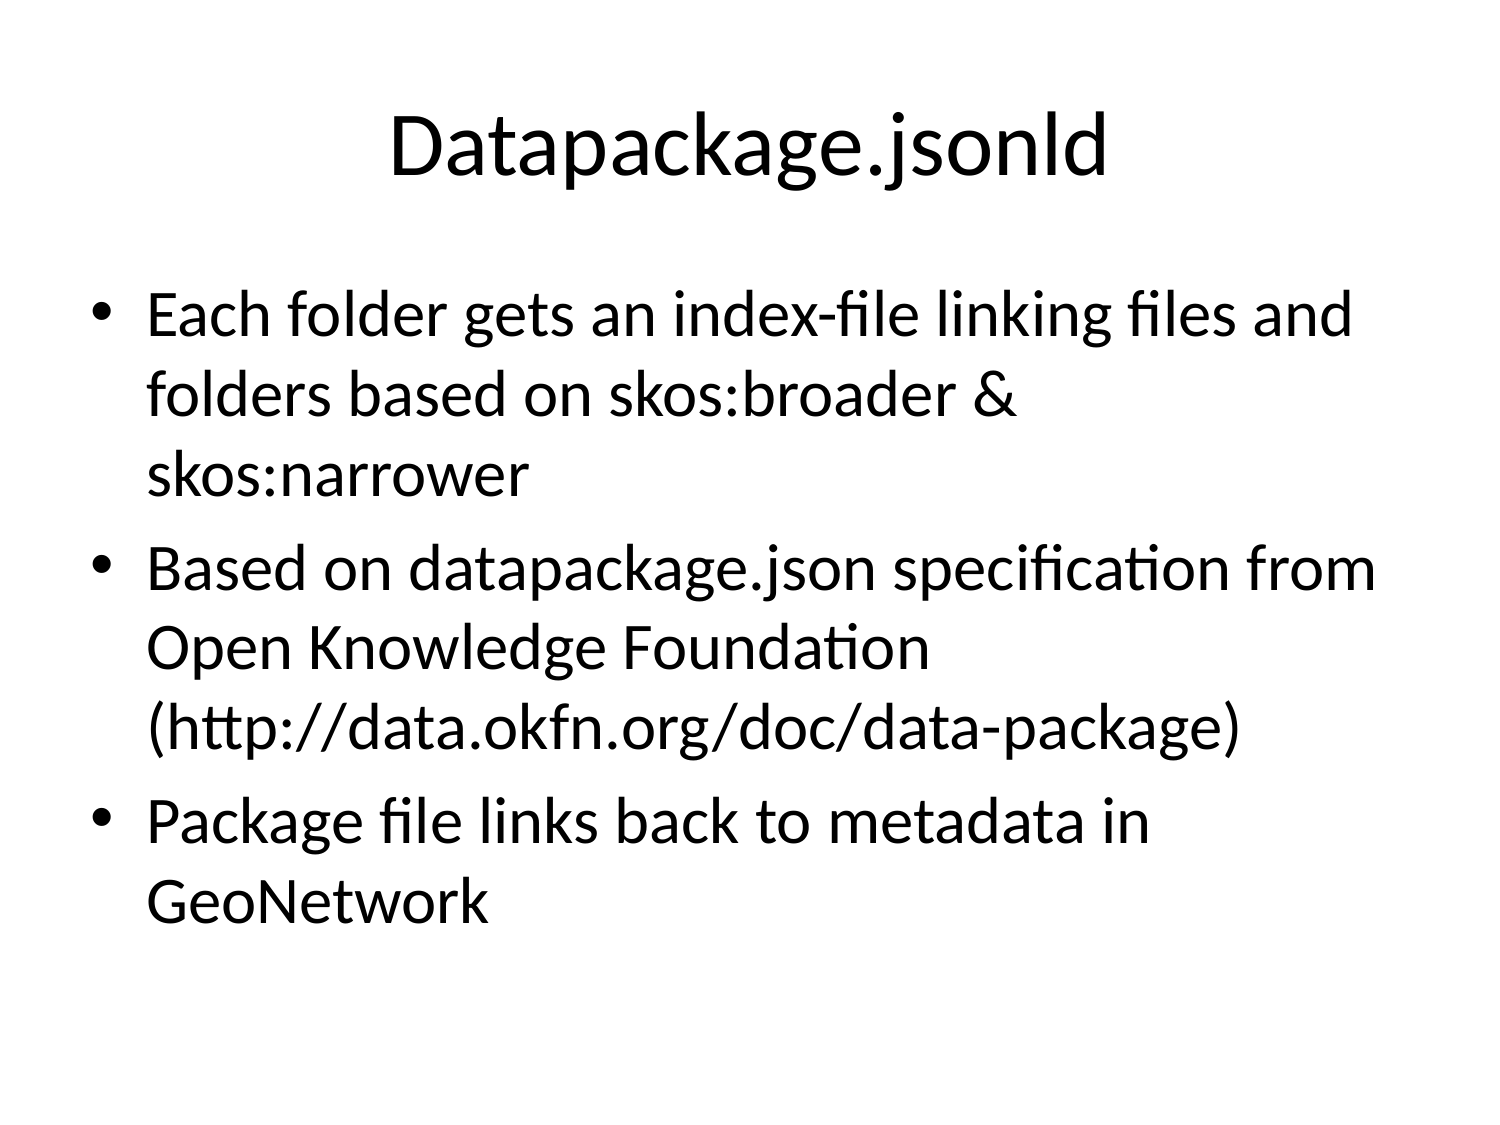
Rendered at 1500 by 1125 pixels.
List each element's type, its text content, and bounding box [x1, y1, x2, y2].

list Each folder gets an index-file linking files and folders based on skos:broader & skos:narrower Based on datapackage.json specification from Open Knowledge Foundation (http://data.okfn.org/doc/data-package) Package file links back to metadata in GeoNetwork [75, 262, 1425, 1005]
title Datapackage.jsonld [75, 45, 1425, 233]
